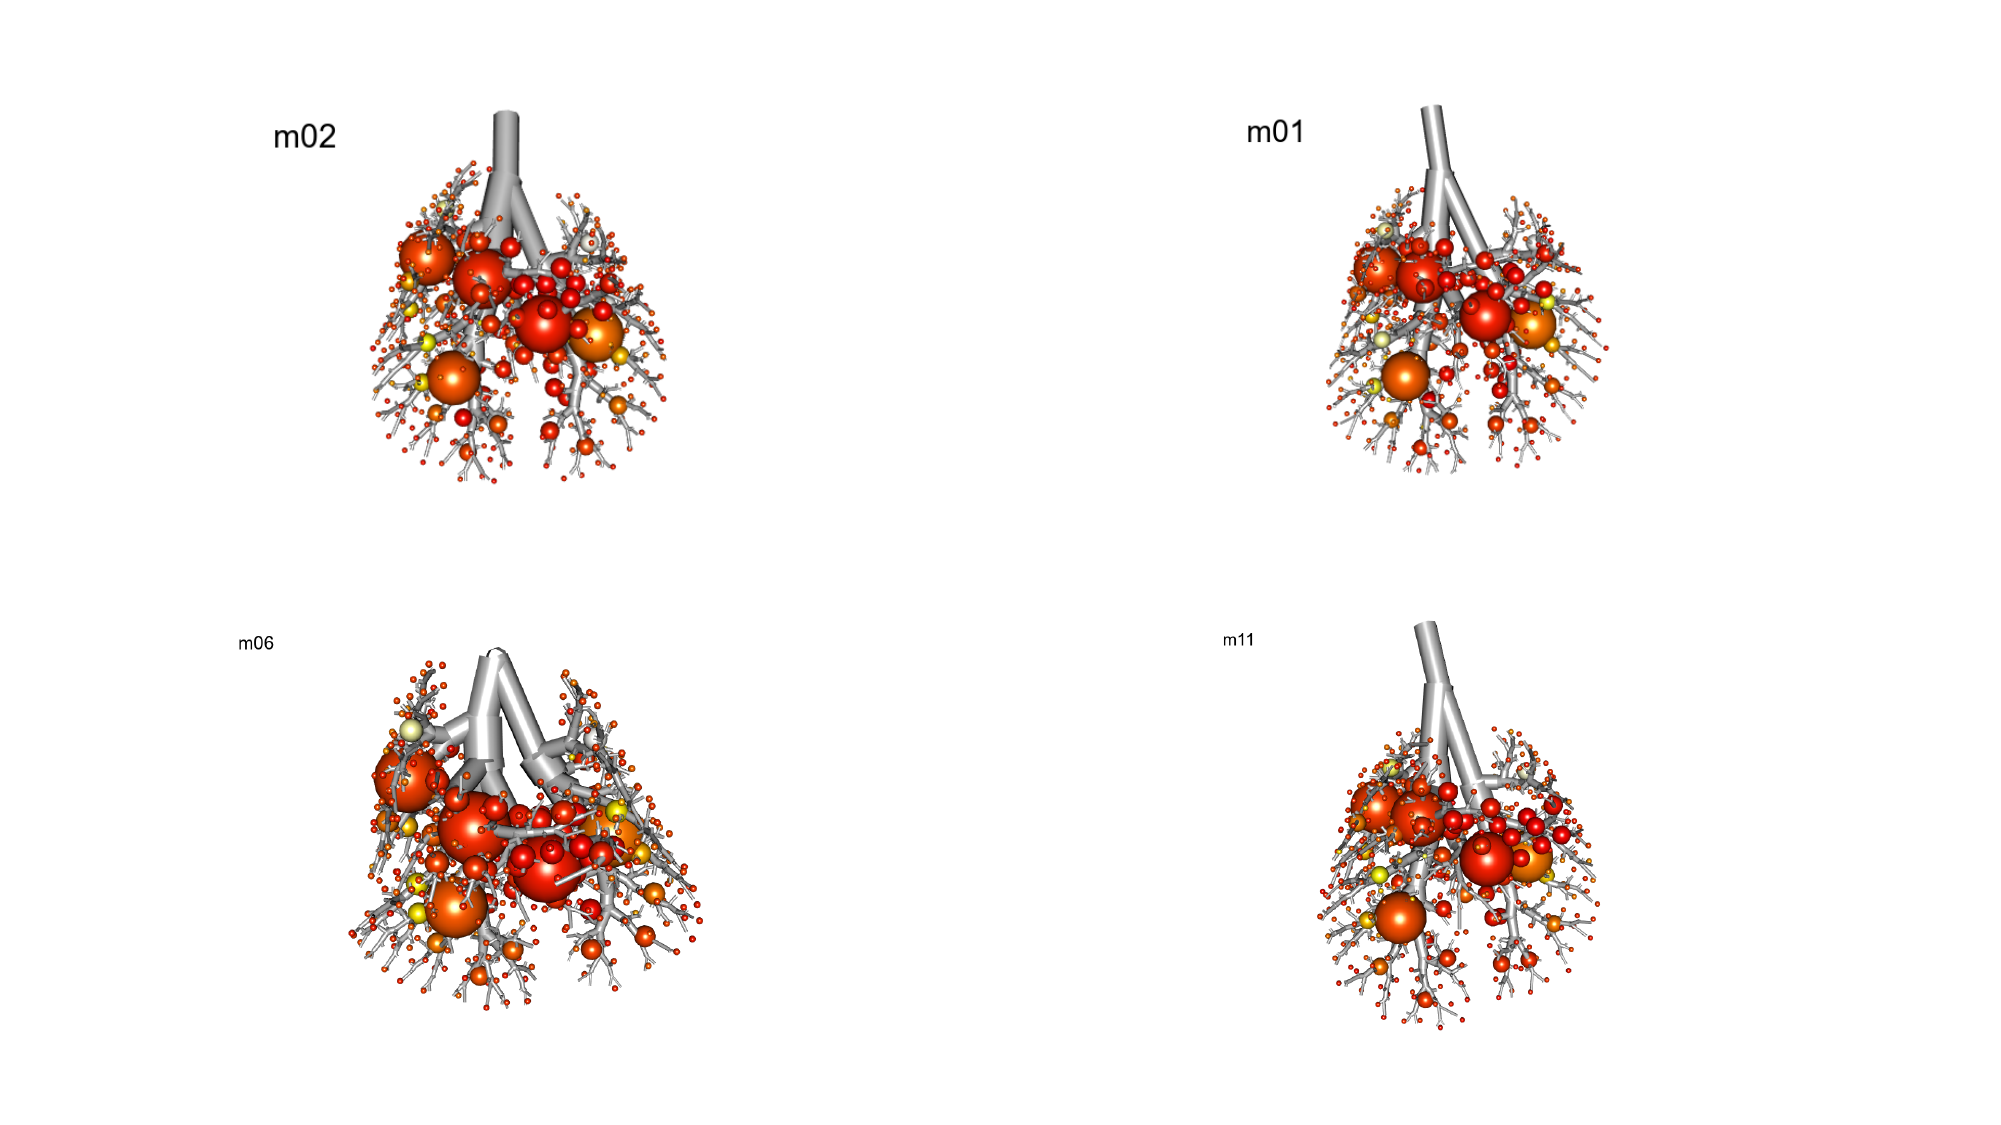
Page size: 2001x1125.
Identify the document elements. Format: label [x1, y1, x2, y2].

picture [208, 52, 832, 530]
picture [201, 595, 839, 1049]
picture [1188, 595, 1720, 1049]
picture [1185, 52, 1723, 530]
